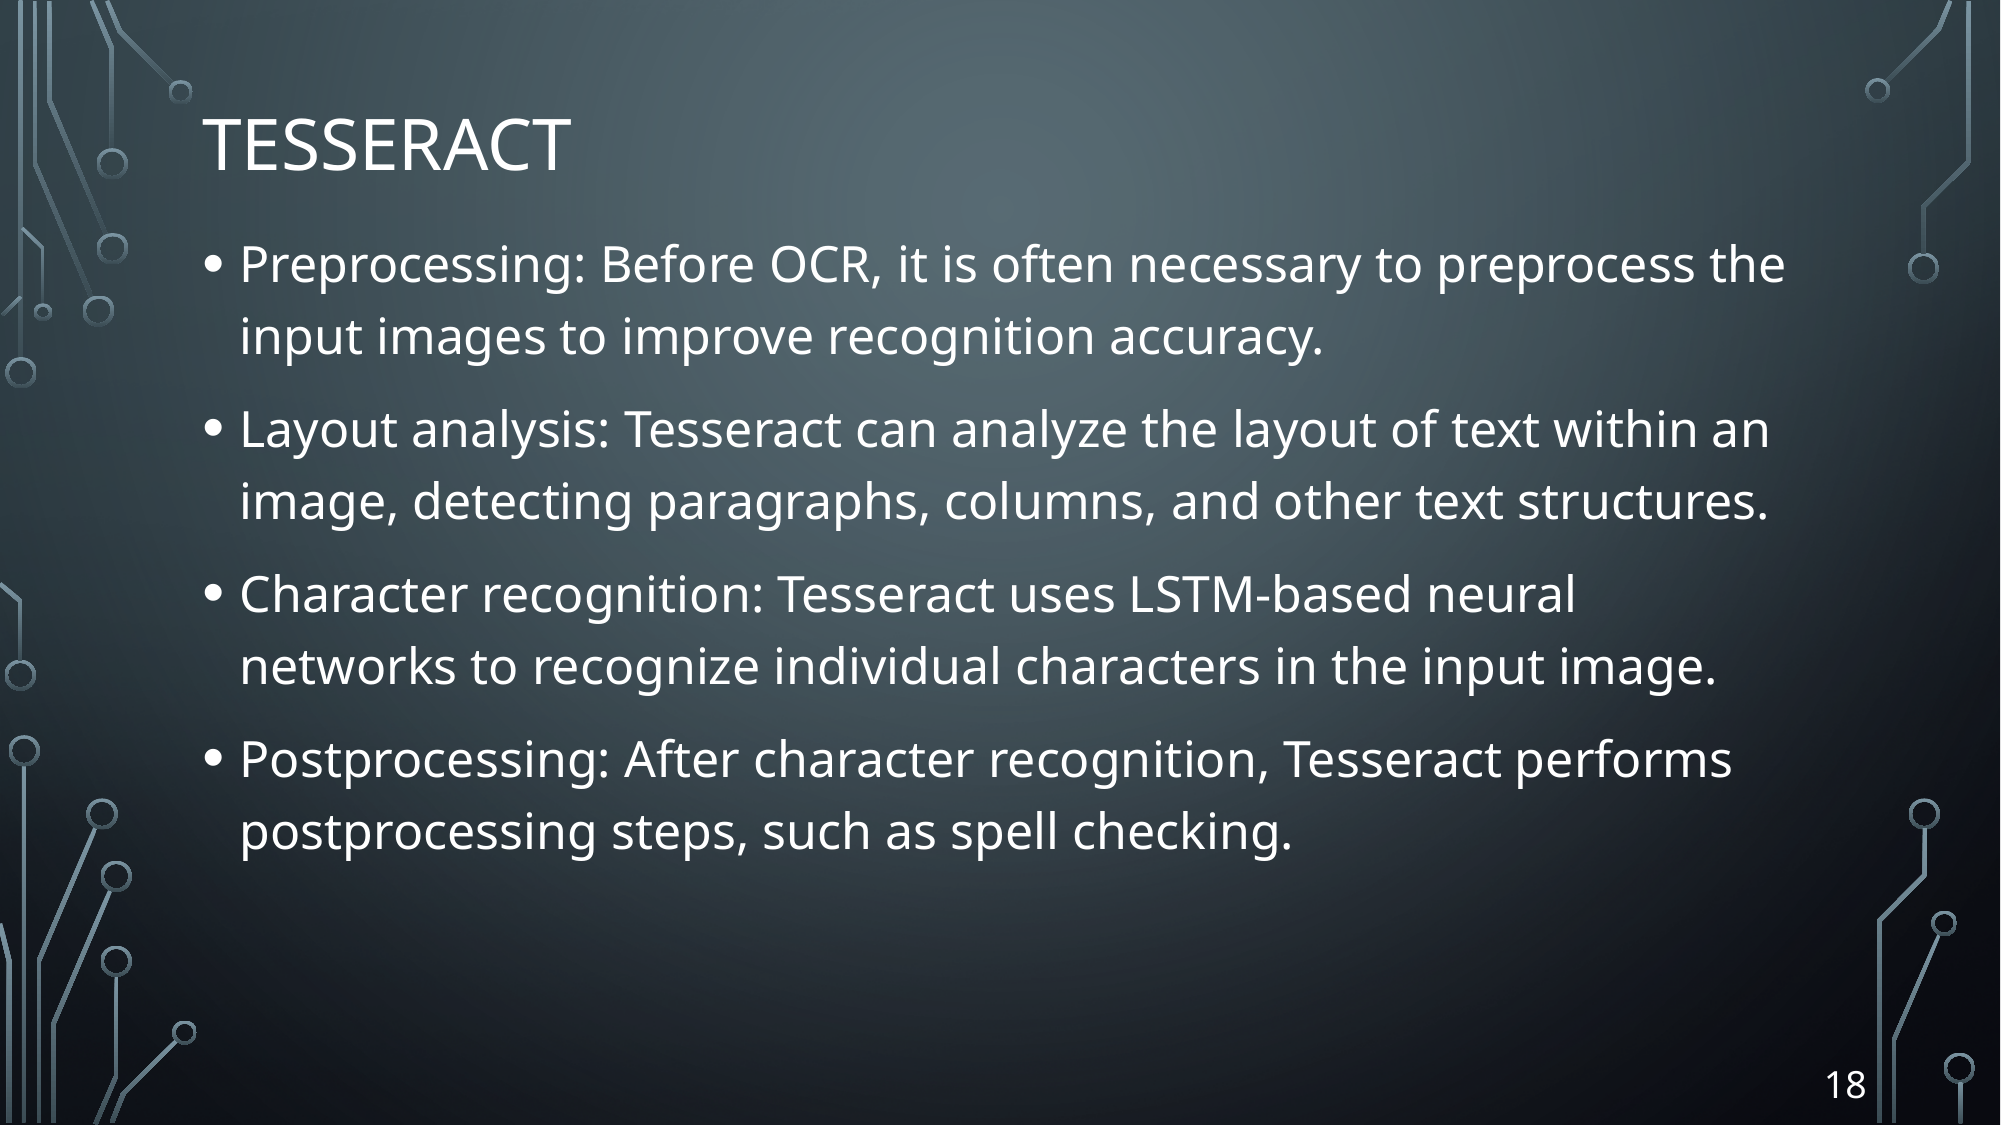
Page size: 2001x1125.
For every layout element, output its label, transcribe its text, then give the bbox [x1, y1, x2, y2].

text_box 18 [1801, 1053, 1890, 1120]
title Tesseract [187, 101, 1813, 194]
list Preprocessing: Before OCR, it is often necessary to preprocess the input images to improve recognition accuracy. Layout analysis: Tesseract can analyze the layout of text within an image, detecting paragraphs, columns, and other text structures. Character recognition: Tesseract uses LSTM-based neural networks to recognize individual characters in the input image. Postprocessing: After character recognition, Tesseract performs postprocessing steps, such as spell checking. [187, 213, 1813, 950]
